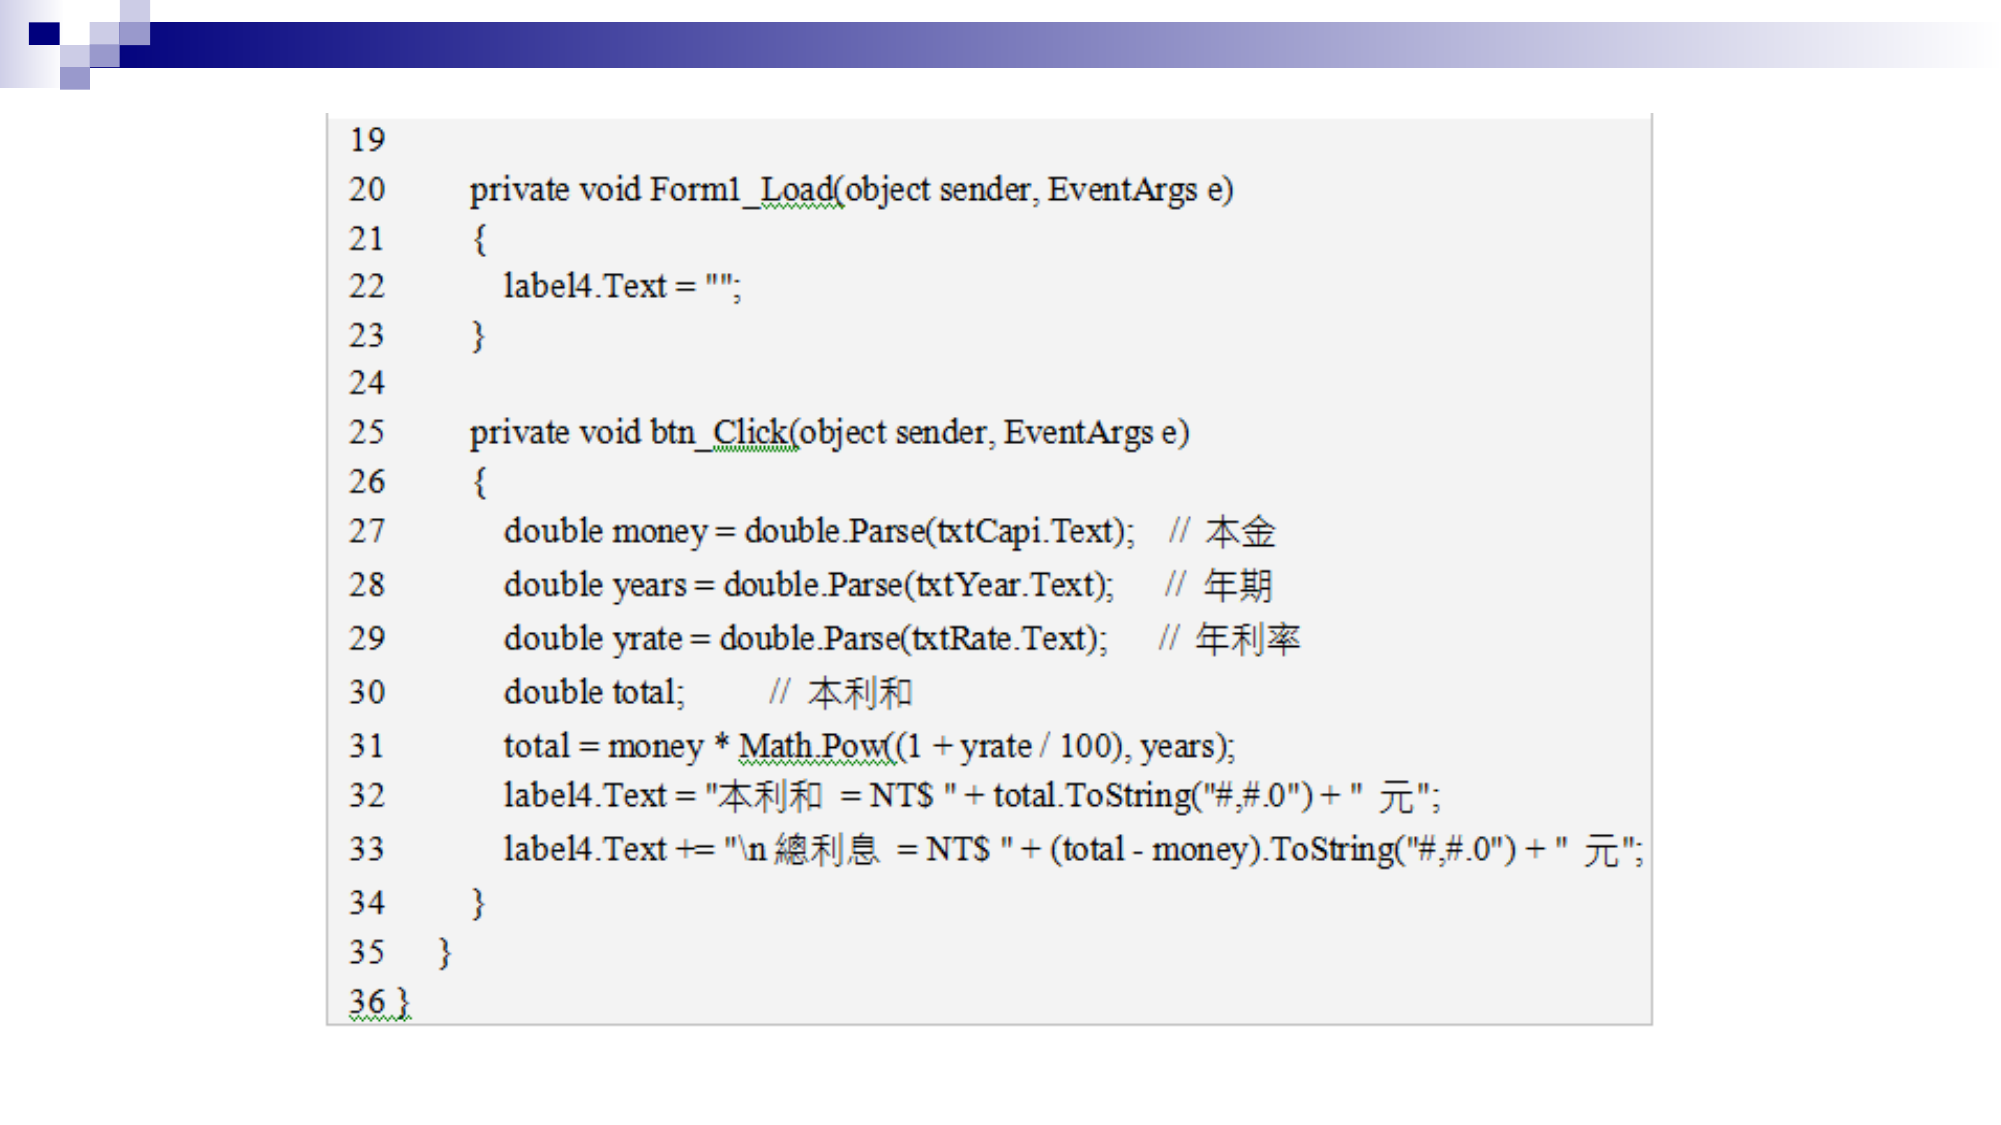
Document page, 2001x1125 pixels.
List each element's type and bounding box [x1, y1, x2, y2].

picture [314, 113, 1662, 1036]
